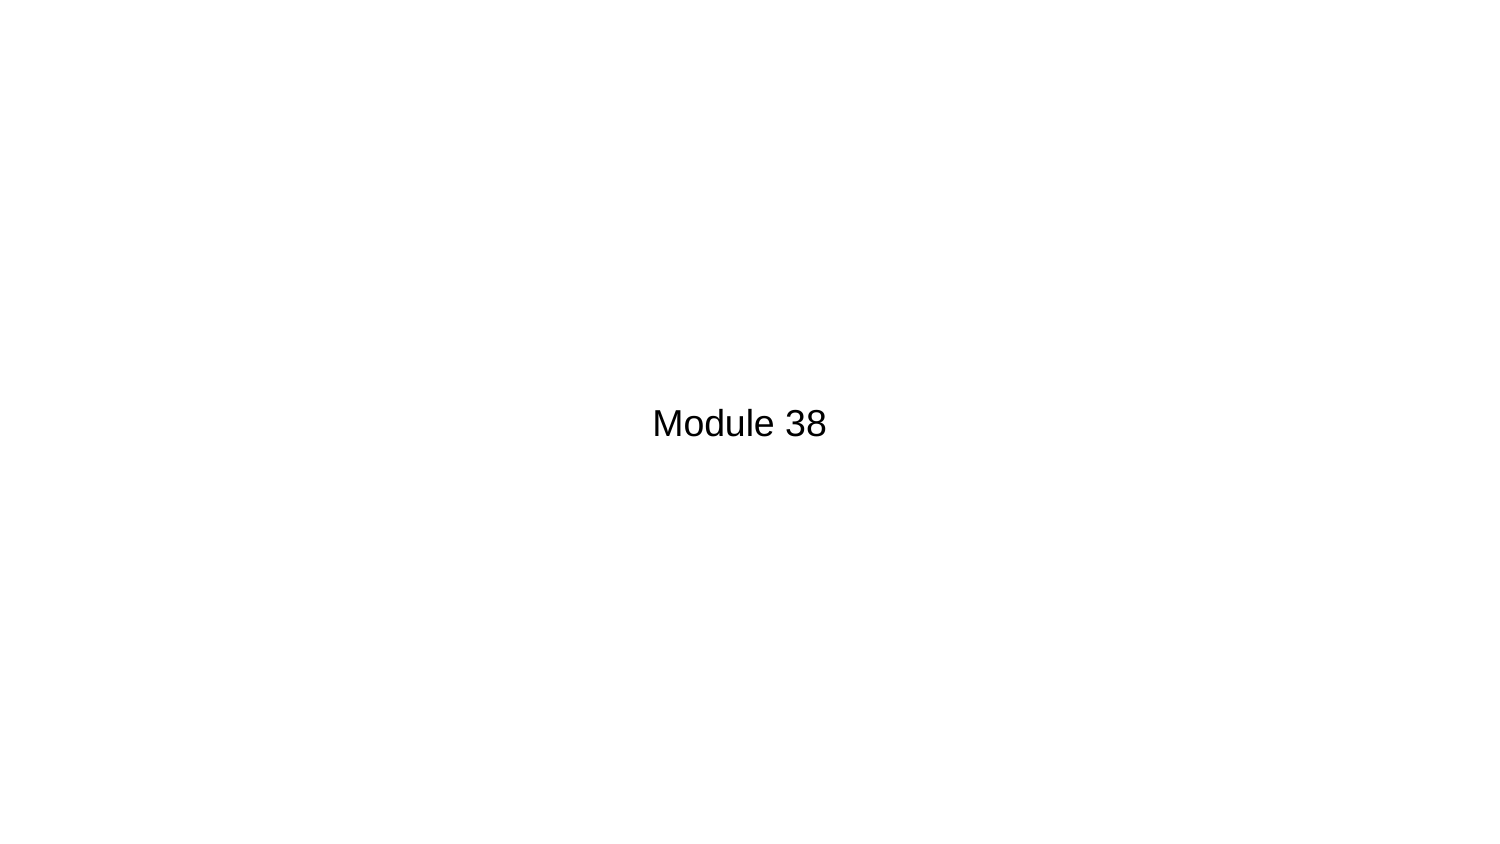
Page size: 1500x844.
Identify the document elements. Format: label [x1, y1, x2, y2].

text_box [637, 391, 863, 452]
